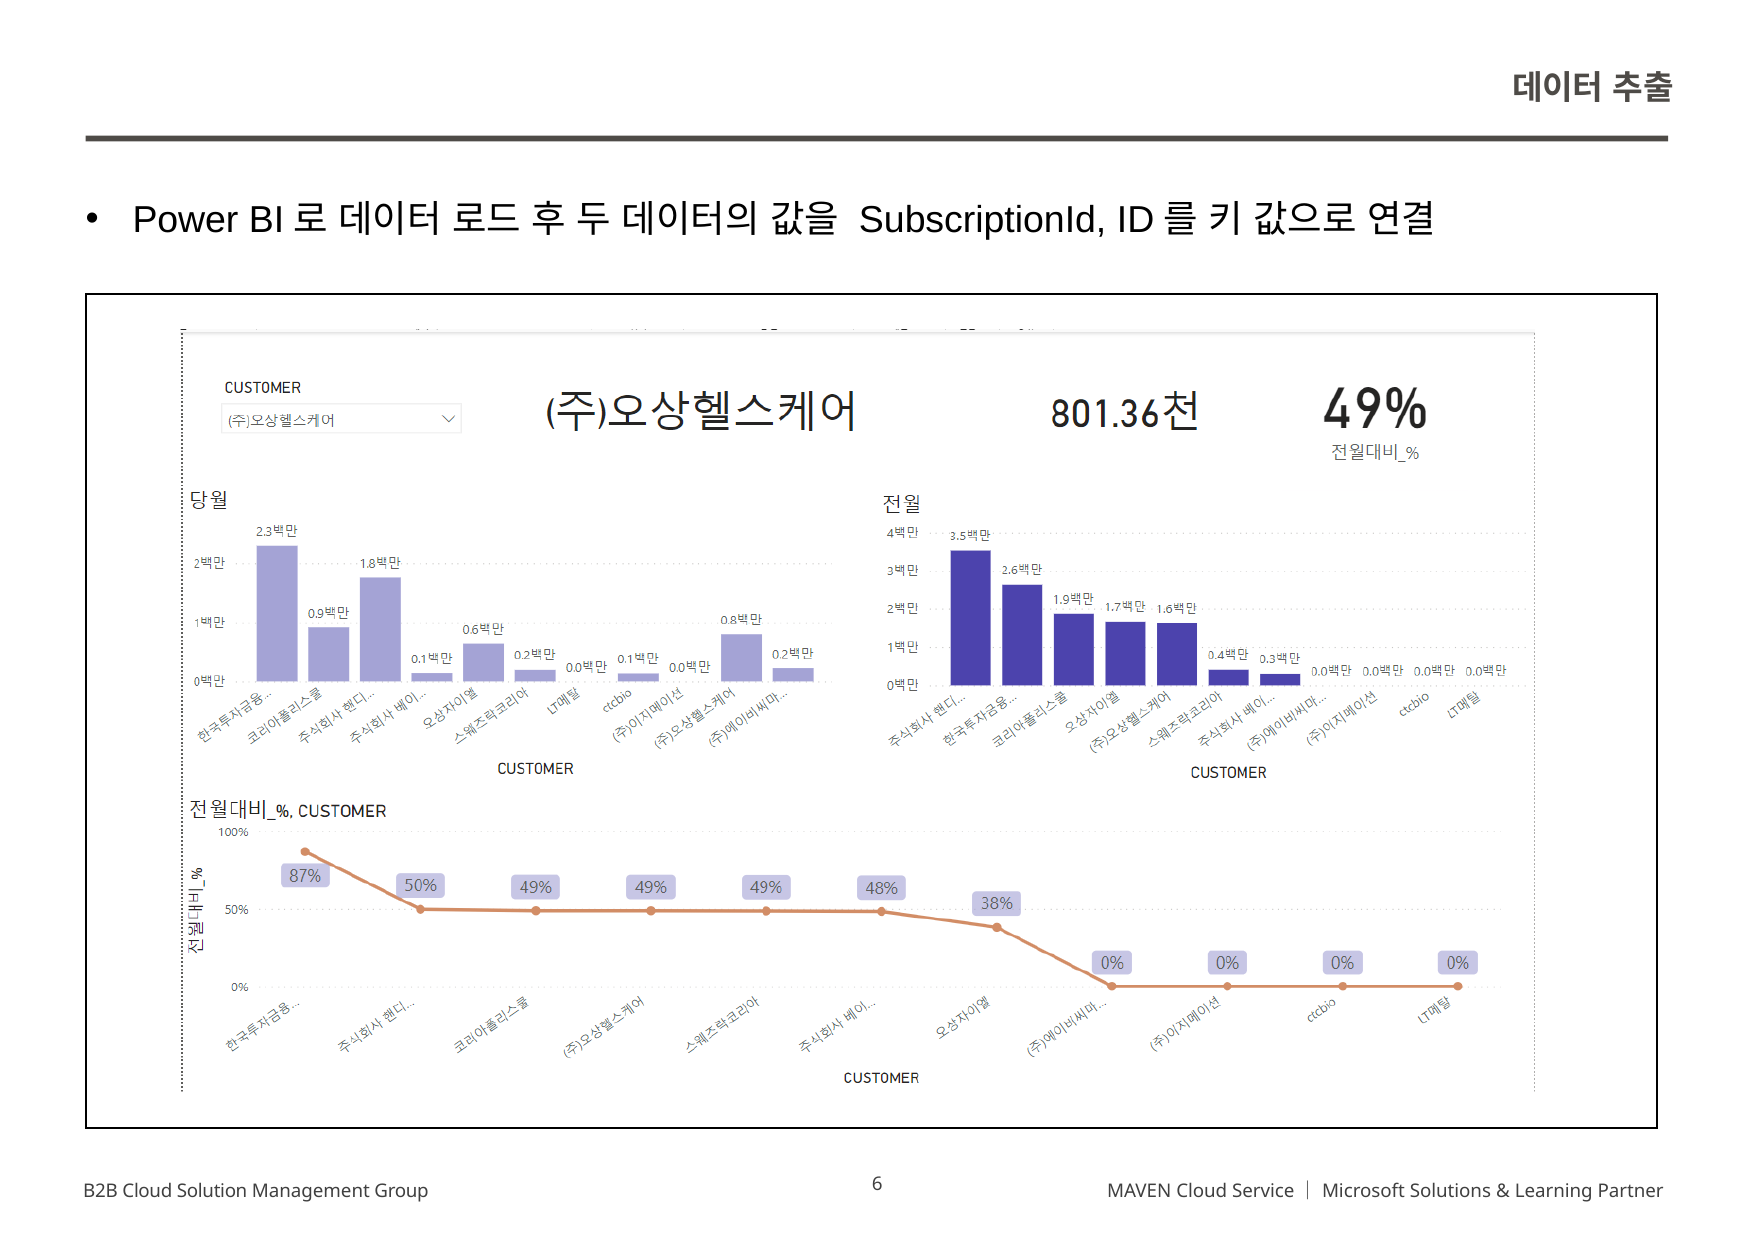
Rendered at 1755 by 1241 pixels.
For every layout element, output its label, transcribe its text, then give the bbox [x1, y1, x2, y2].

text_box 데이터 추출 [1483, 66, 1674, 107]
text_box [85, 293, 1658, 1129]
picture [180, 329, 1535, 1092]
text_box Power BI로 데이터 로드 후 두 데이터의 값을 SubscriptionId, ID를 키 값으로 연결 [85, 195, 1669, 241]
